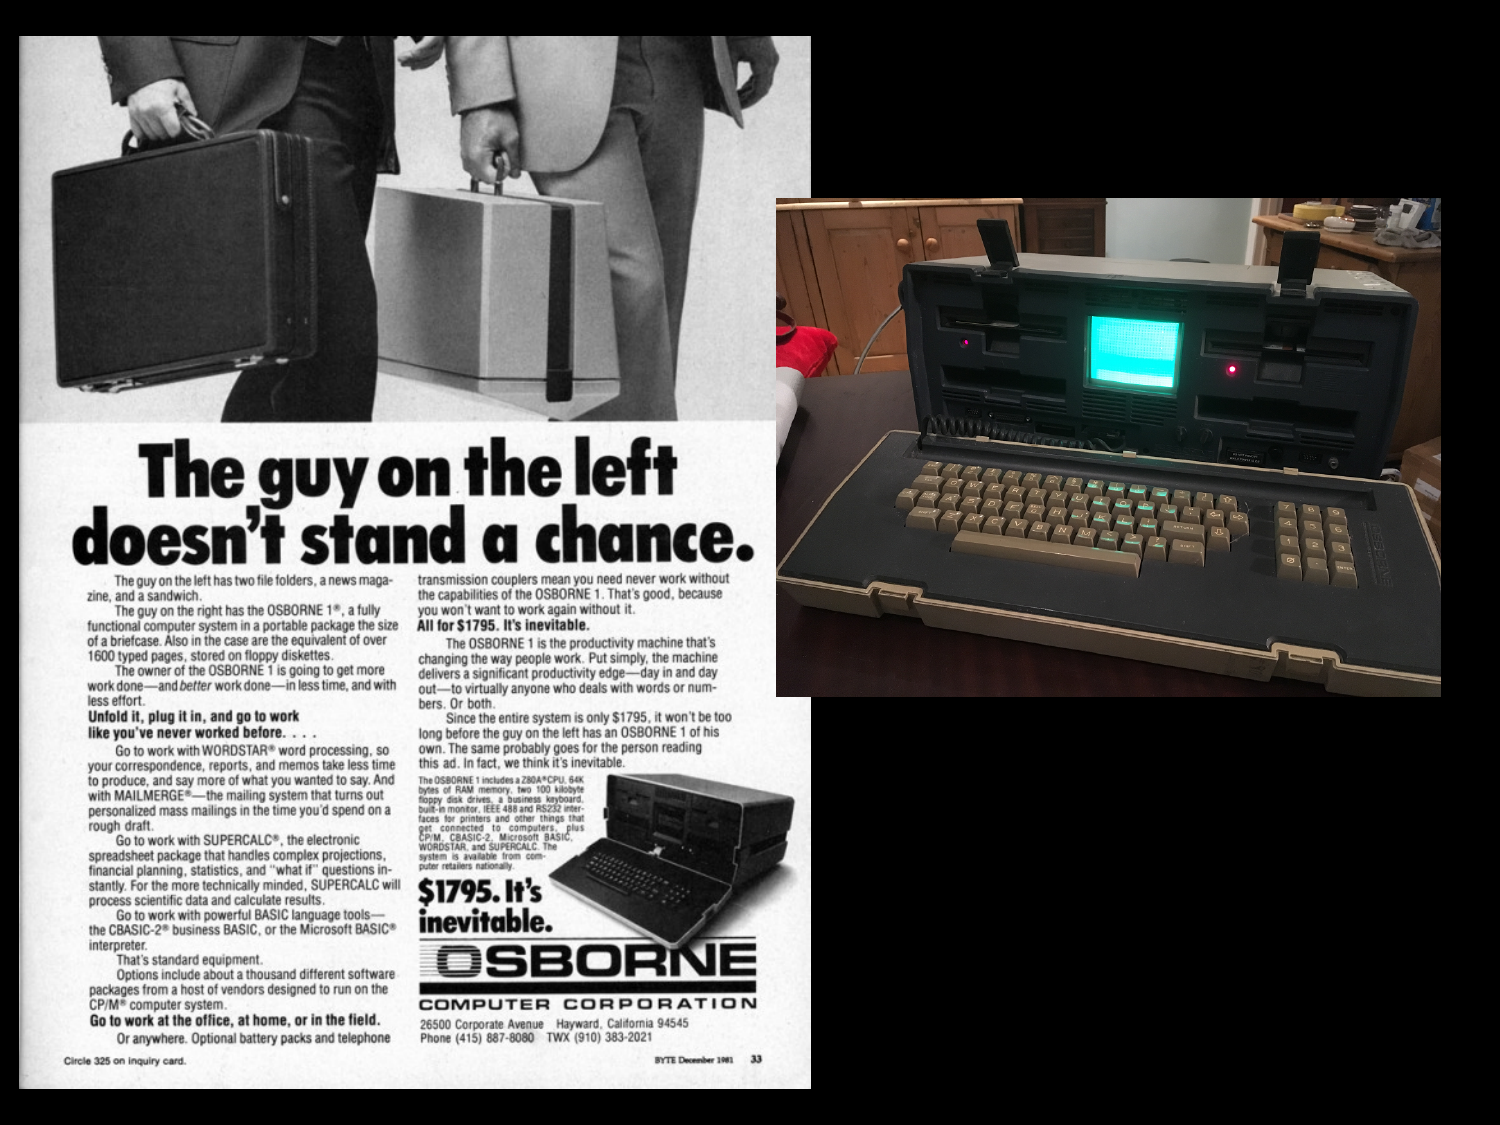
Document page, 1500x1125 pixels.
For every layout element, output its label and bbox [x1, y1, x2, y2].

picture [19, 36, 1441, 1089]
